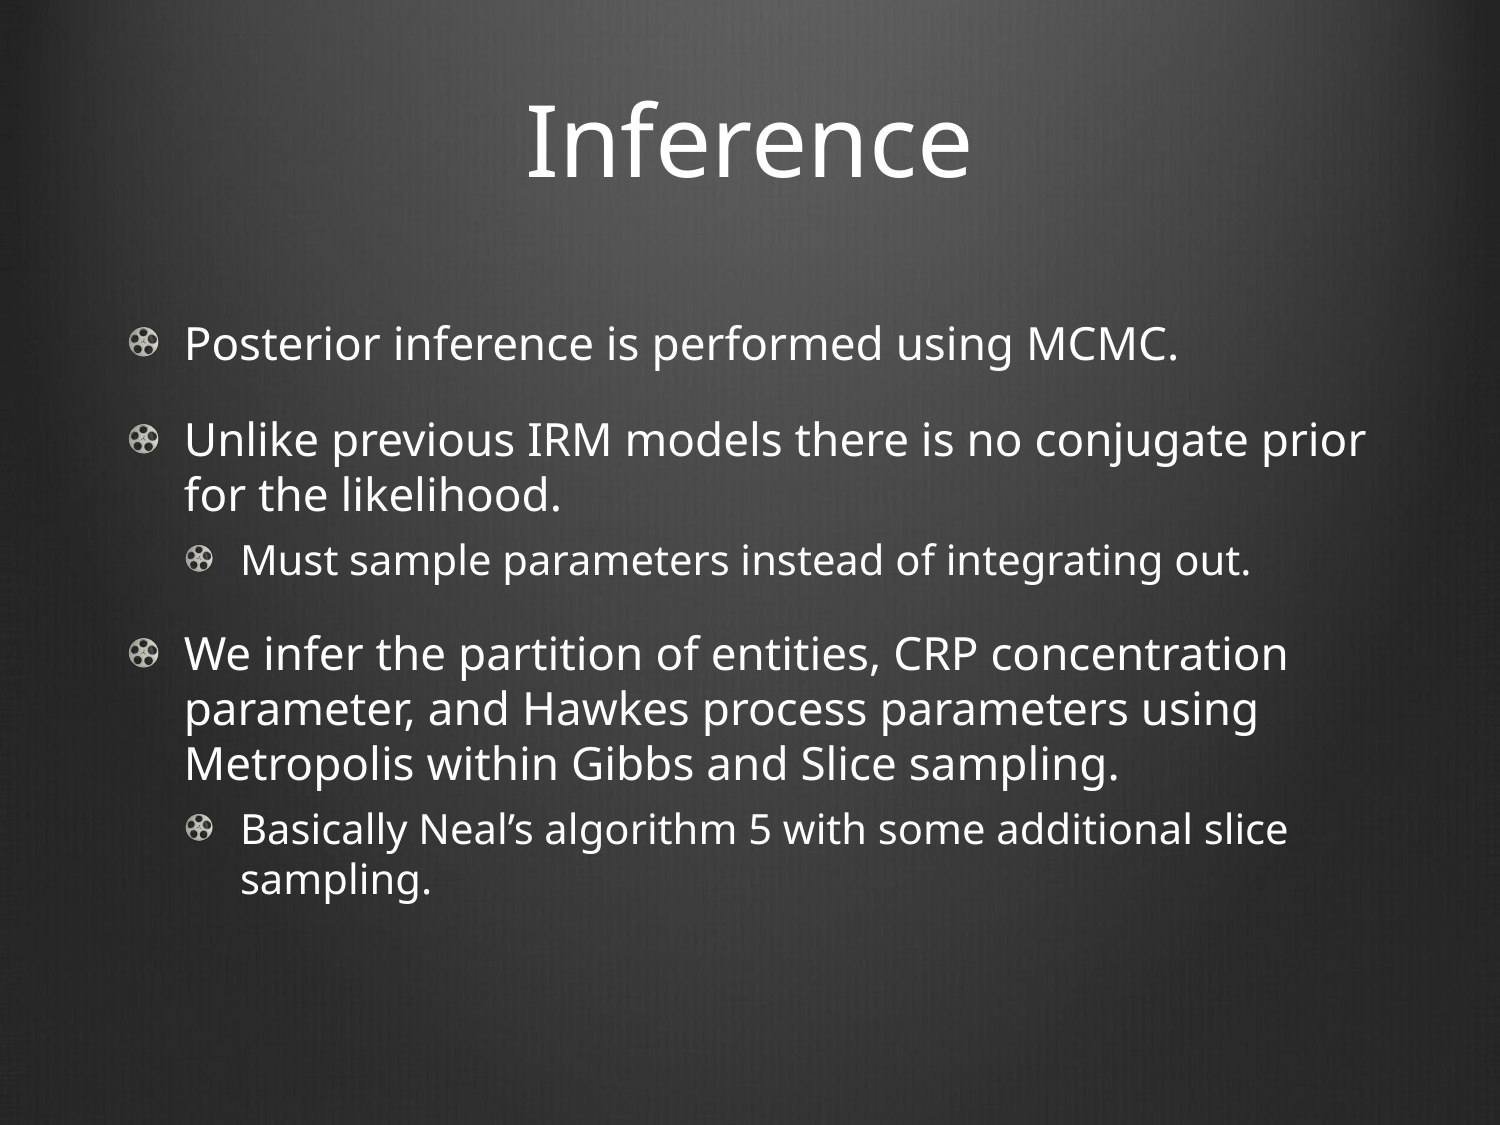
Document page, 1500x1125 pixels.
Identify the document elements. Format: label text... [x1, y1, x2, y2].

picture [127, 325, 160, 358]
picture [127, 636, 160, 669]
title Inference [112, 19, 1388, 255]
list Posterior inference is performed using MCMC. Unlike previous IRM models there is no conjugate prior for the likelihood. Must sample parameters instead of integrating out. We infer the partition of entities, CRP concentration parameter, and Hawkes process parameters using Metropolis within Gibbs and Slice sampling. Basically Neal’s algorithm 5 with some additional slice sampling. [112, 306, 1388, 1005]
picture [127, 422, 160, 455]
picture [184, 543, 214, 573]
picture [184, 812, 214, 842]
